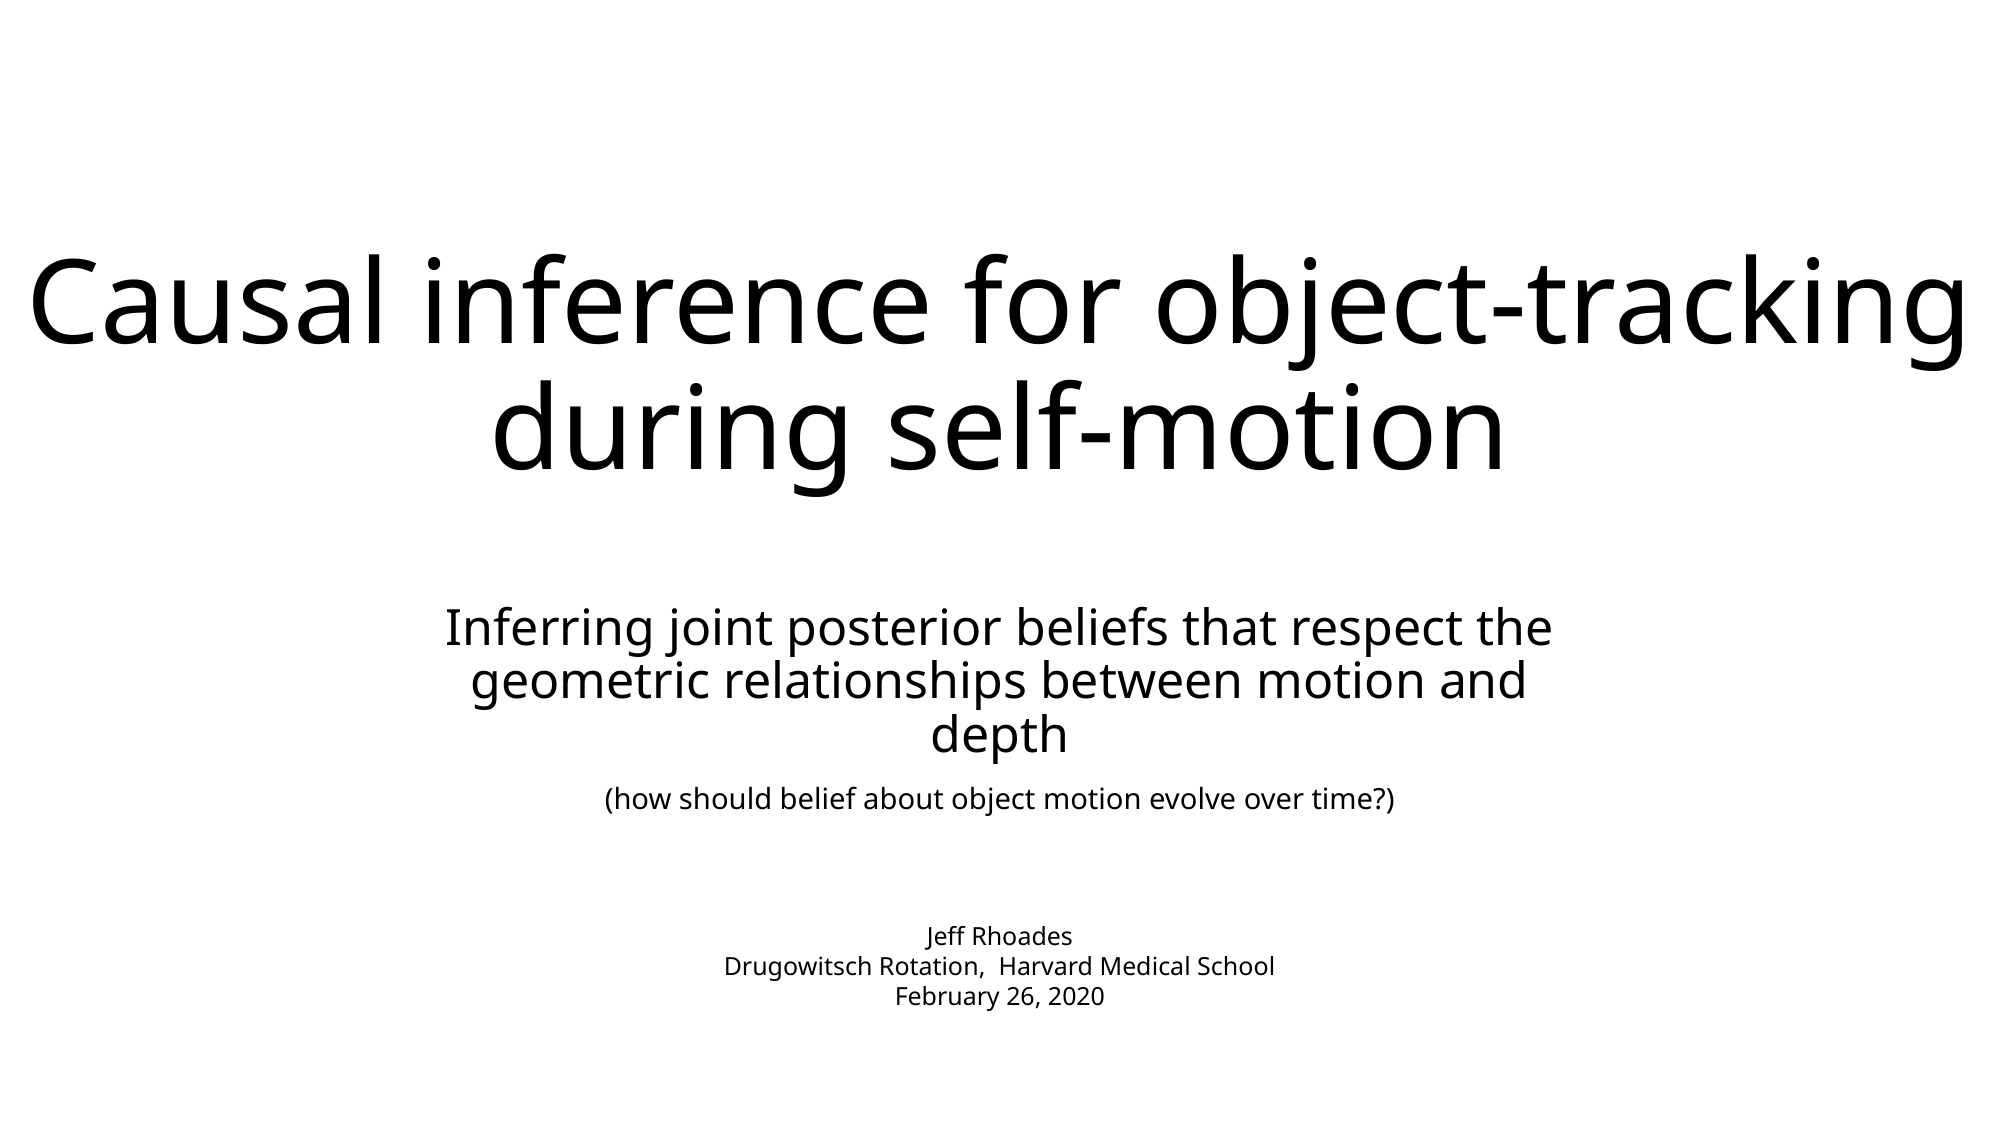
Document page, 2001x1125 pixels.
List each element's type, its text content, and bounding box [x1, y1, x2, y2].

title Causal inference for object-tracking during self-motion [8, 110, 1992, 502]
subtitle Inferring joint posterior beliefs that respect the geometric relationships between motion and depth (how should belief about object motion evolve over time?) Jeff Rhoades Drugowitsch Rotation, Harvard Medical School February 26, 2020 [396, 594, 1603, 1085]
